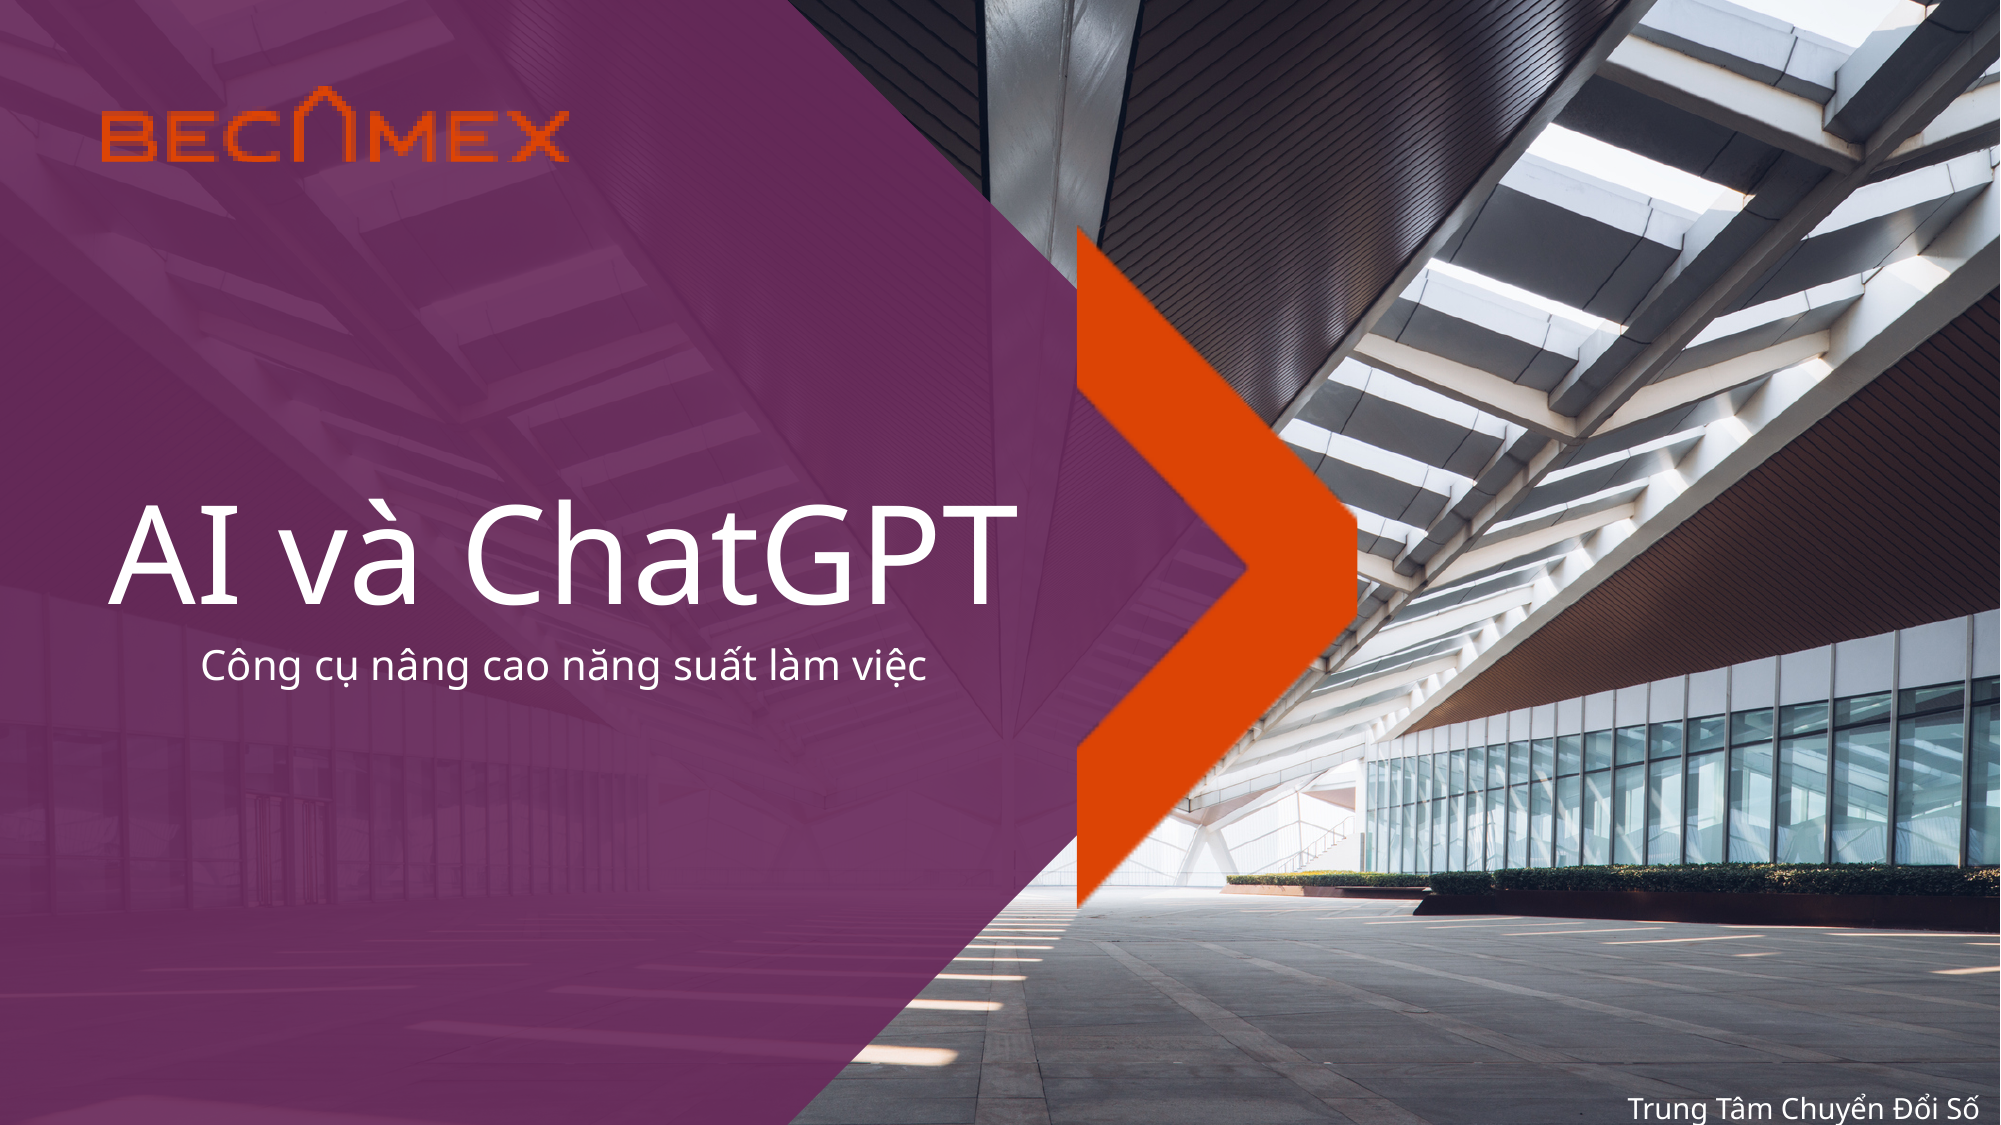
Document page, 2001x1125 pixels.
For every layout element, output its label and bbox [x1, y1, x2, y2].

text_box [0, 0, 1358, 1125]
picture [1358, 0, 2000, 1125]
